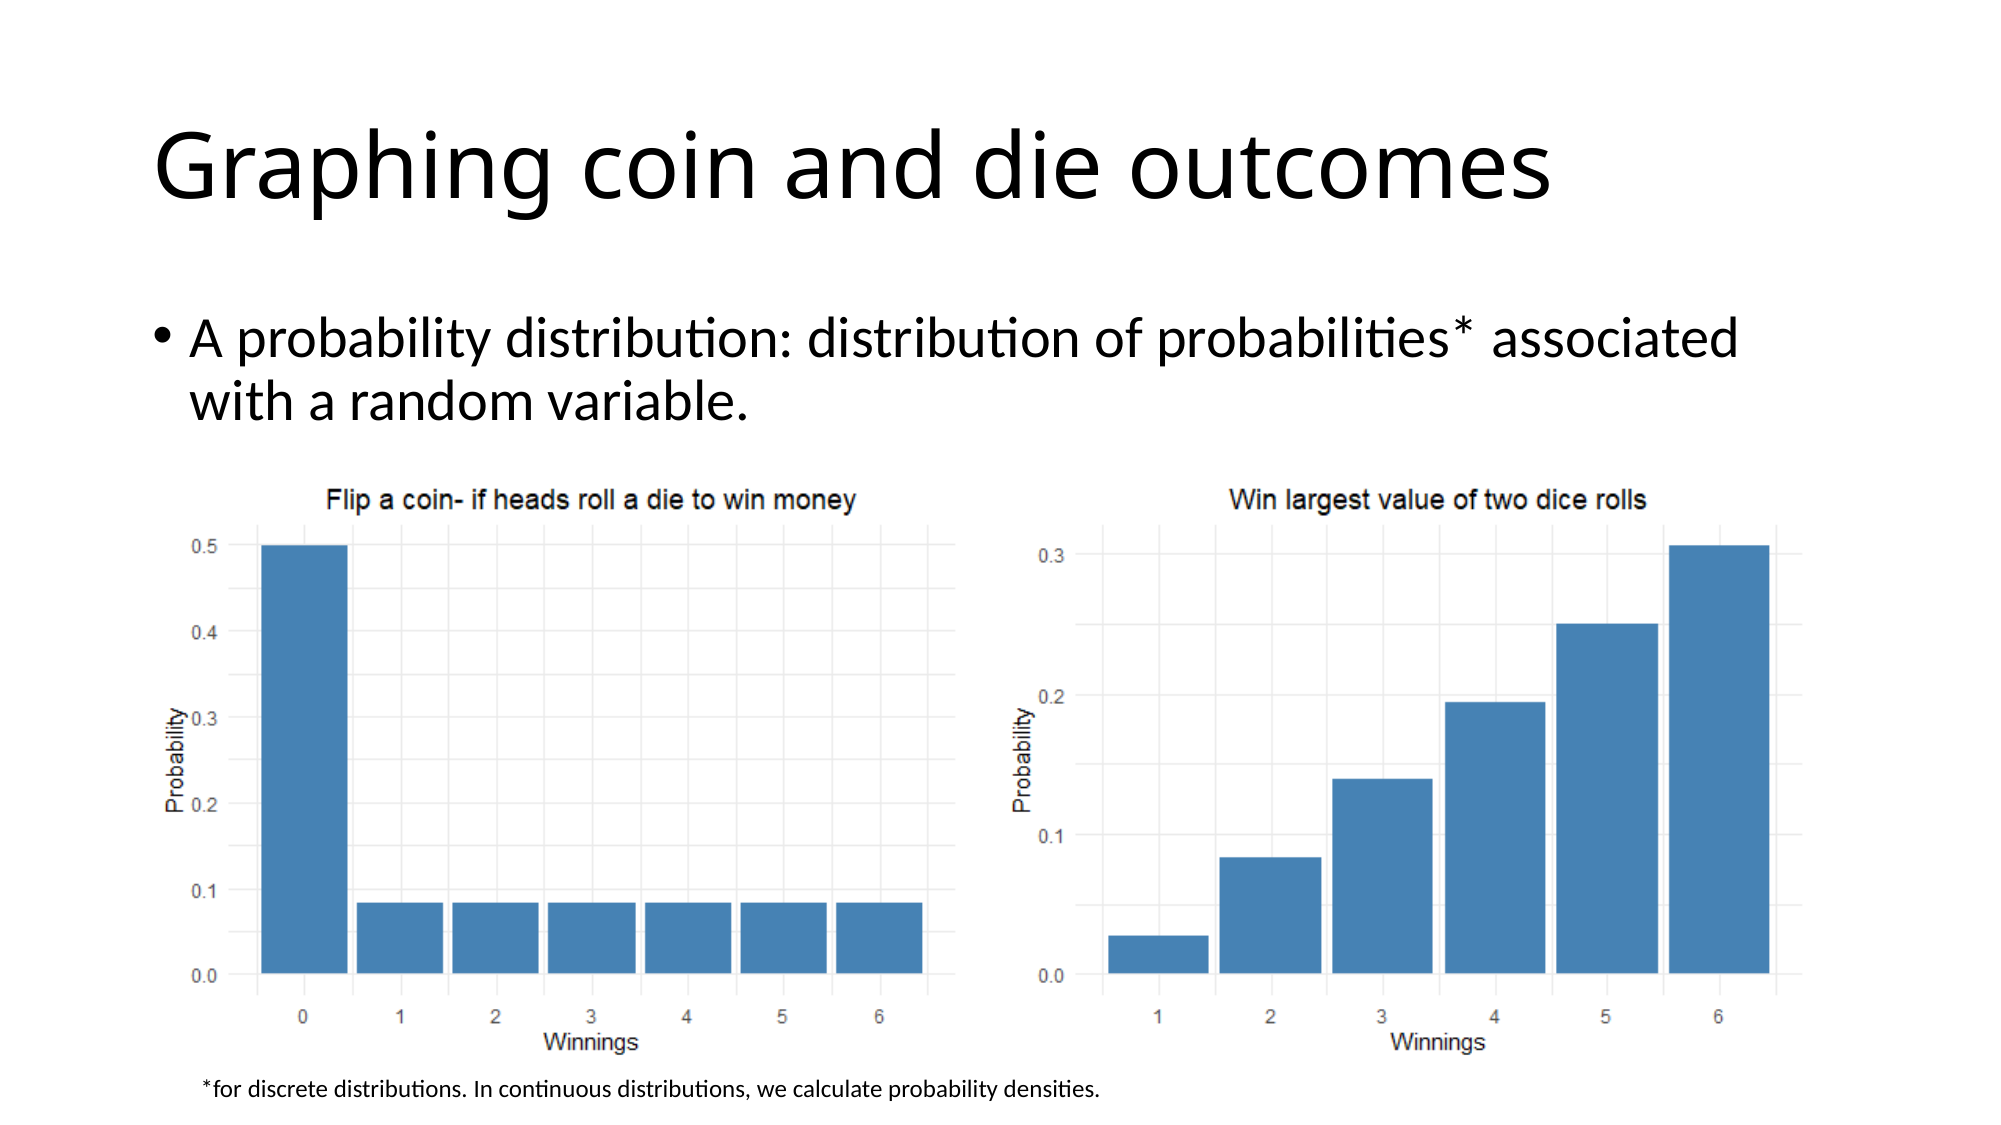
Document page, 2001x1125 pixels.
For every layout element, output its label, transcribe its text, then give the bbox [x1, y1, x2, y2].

picture [999, 475, 1815, 1066]
picture [152, 475, 968, 1066]
text_box *for discrete distributions. In continuous distributions, we calculate probability densities. [185, 1065, 1122, 1110]
title Graphing coin and die outcomes [137, 59, 1863, 278]
list A probability distribution: distribution of probabilities* associated with a random variable. [137, 299, 1863, 465]
